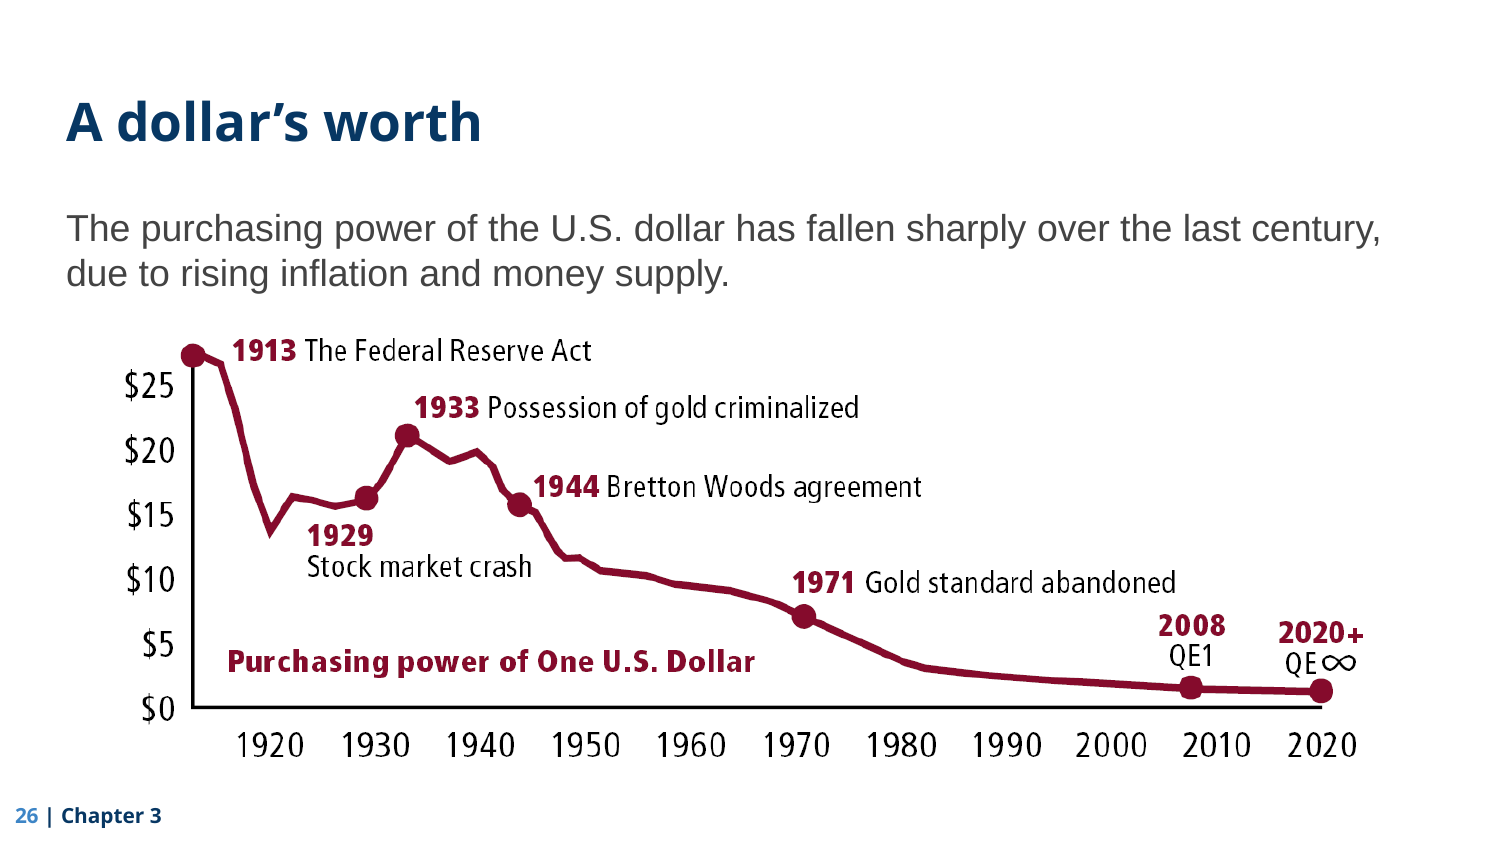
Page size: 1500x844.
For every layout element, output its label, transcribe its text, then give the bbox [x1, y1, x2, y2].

list The purchasing power of the U.S. dollar has fallen sharply over the last century, due to rising inflation and money supply. [51, 189, 1449, 750]
picture [112, 328, 1388, 775]
title A dollar’s worth [51, 72, 1449, 167]
slide_number ‹#› | Chapter 3 [0, 790, 548, 844]
